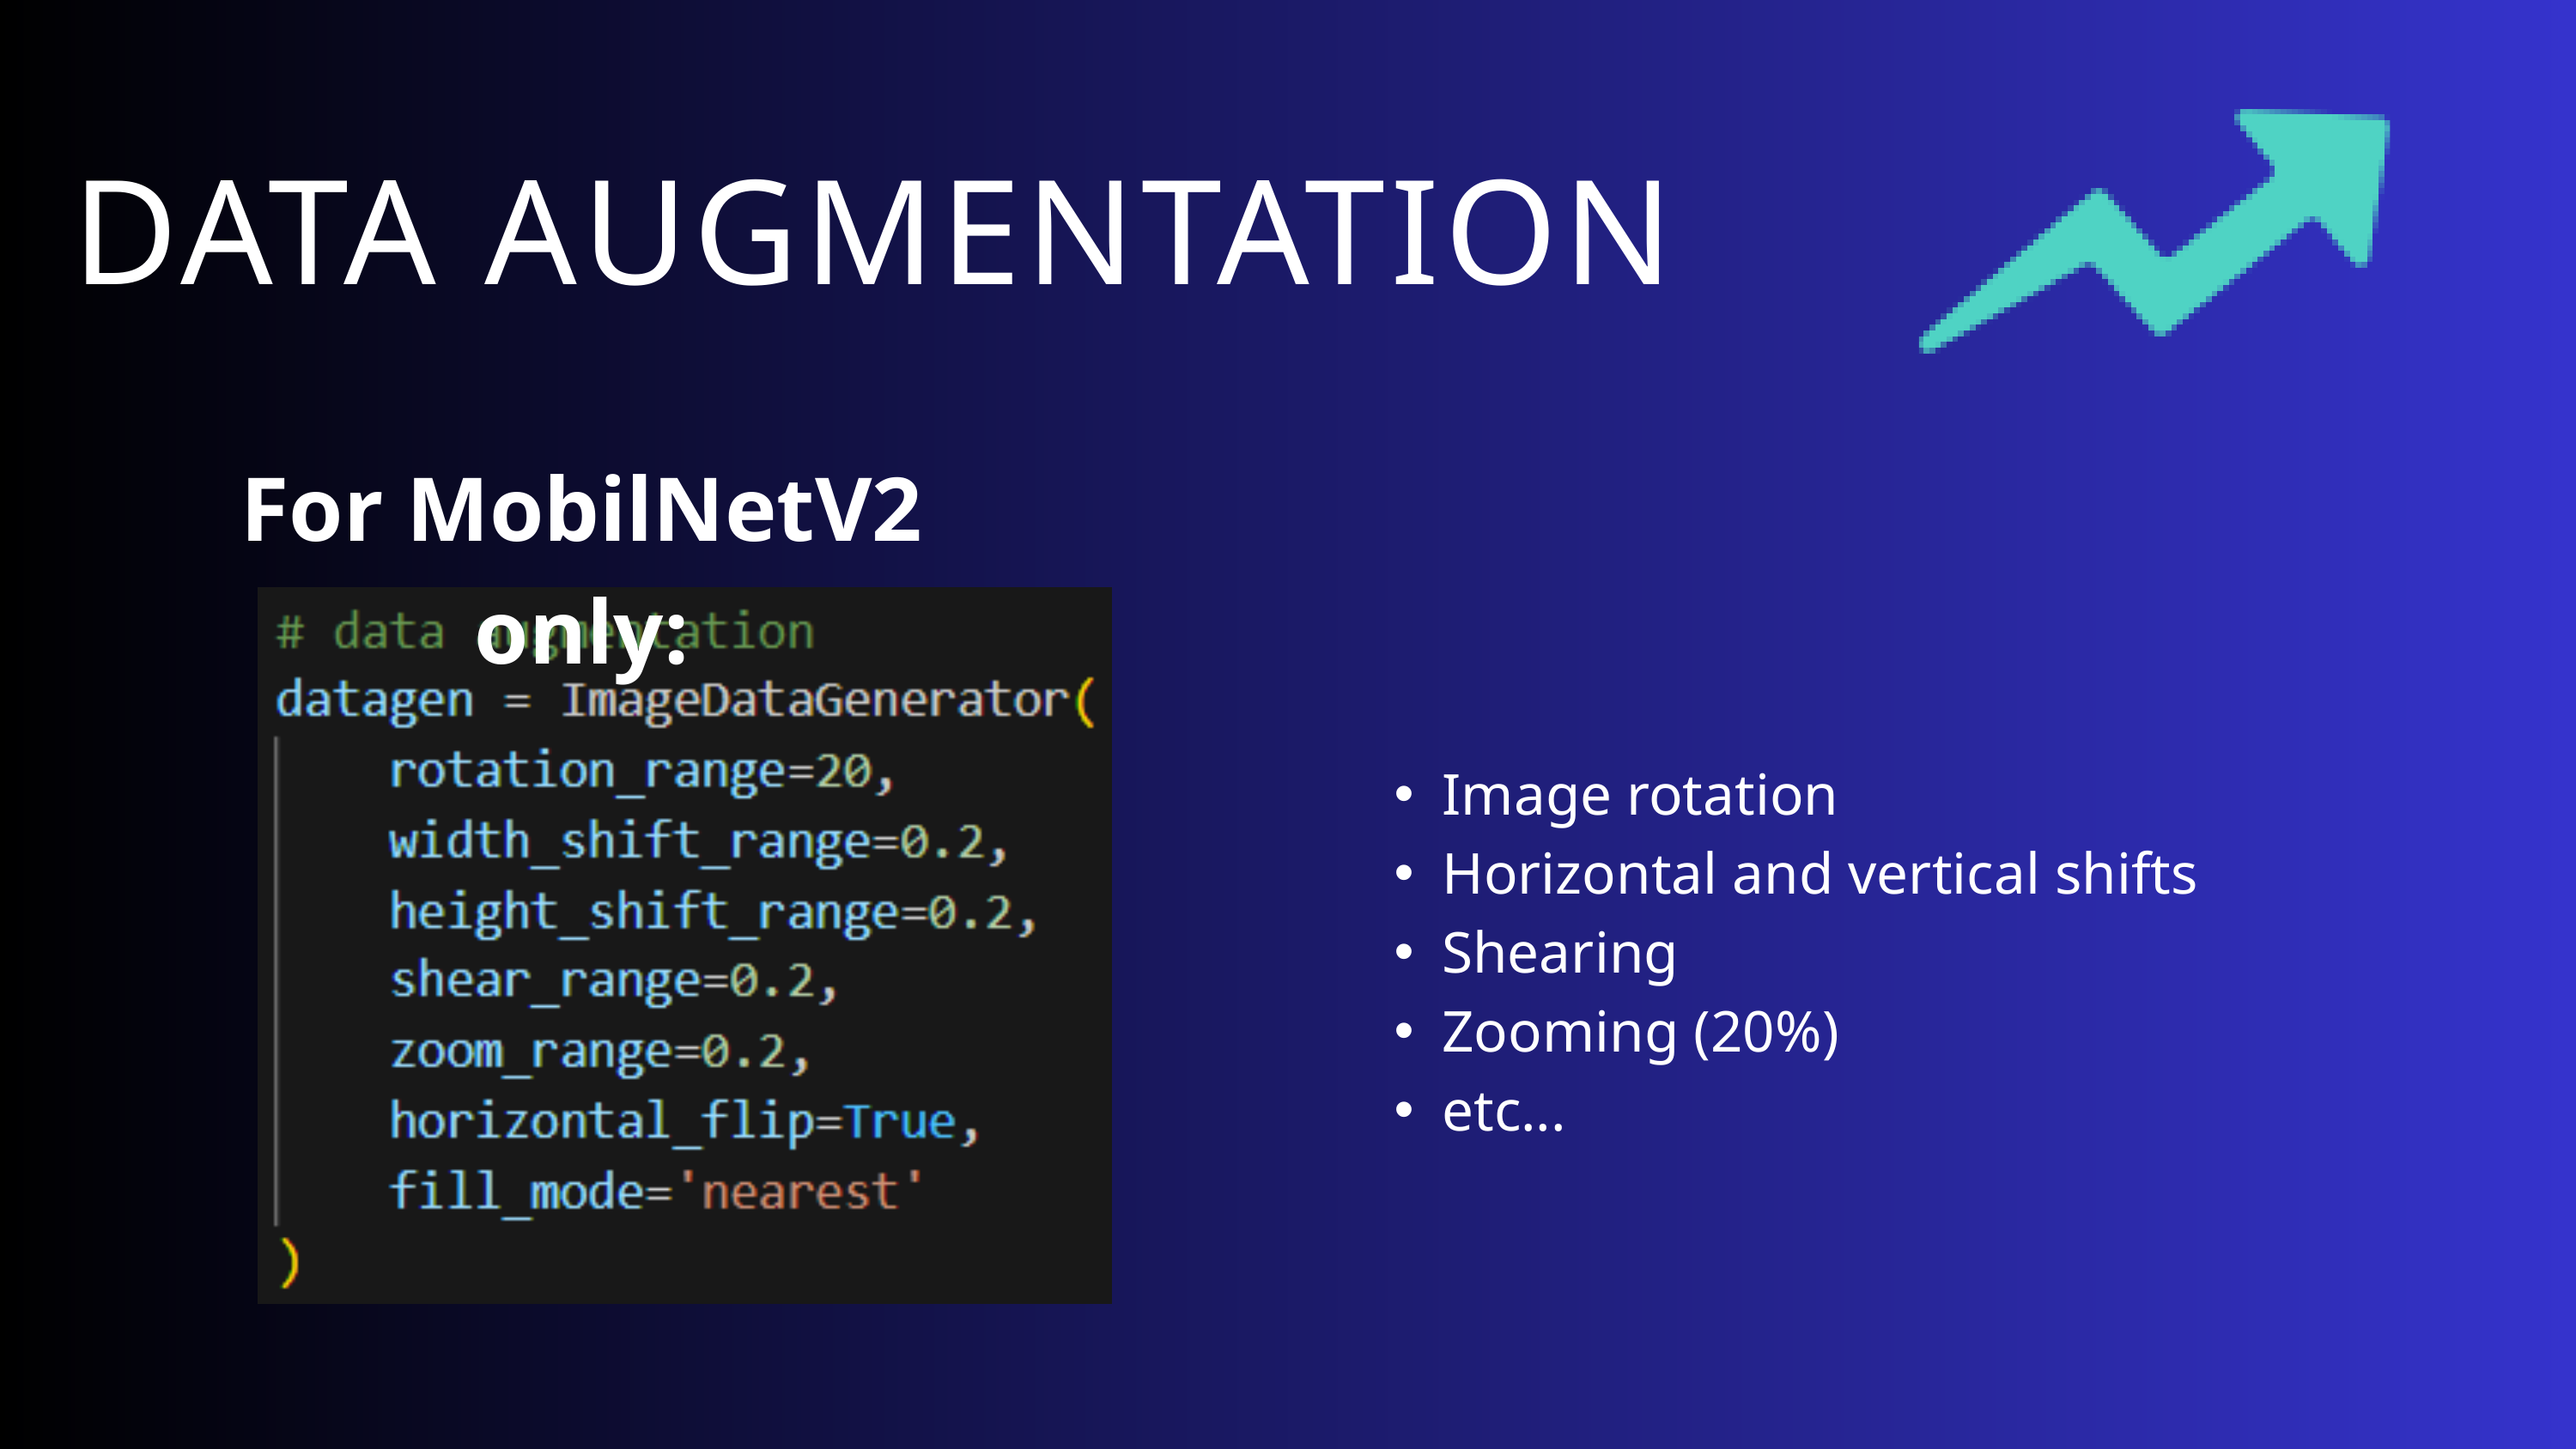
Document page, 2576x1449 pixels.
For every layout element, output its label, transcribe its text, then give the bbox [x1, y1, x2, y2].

text_box [1918, 313, 2391, 354]
text_box DATA AUGMENTATION [72, 159, 2504, 313]
text_box For MobilNetV2 only: [144, 435, 1019, 682]
text_box [1918, 109, 2391, 159]
text_box [258, 587, 1113, 1304]
text_box Image rotation Horizontal and vertical shifts Shearing Zooming (20%) etc... [1346, 747, 2256, 1143]
